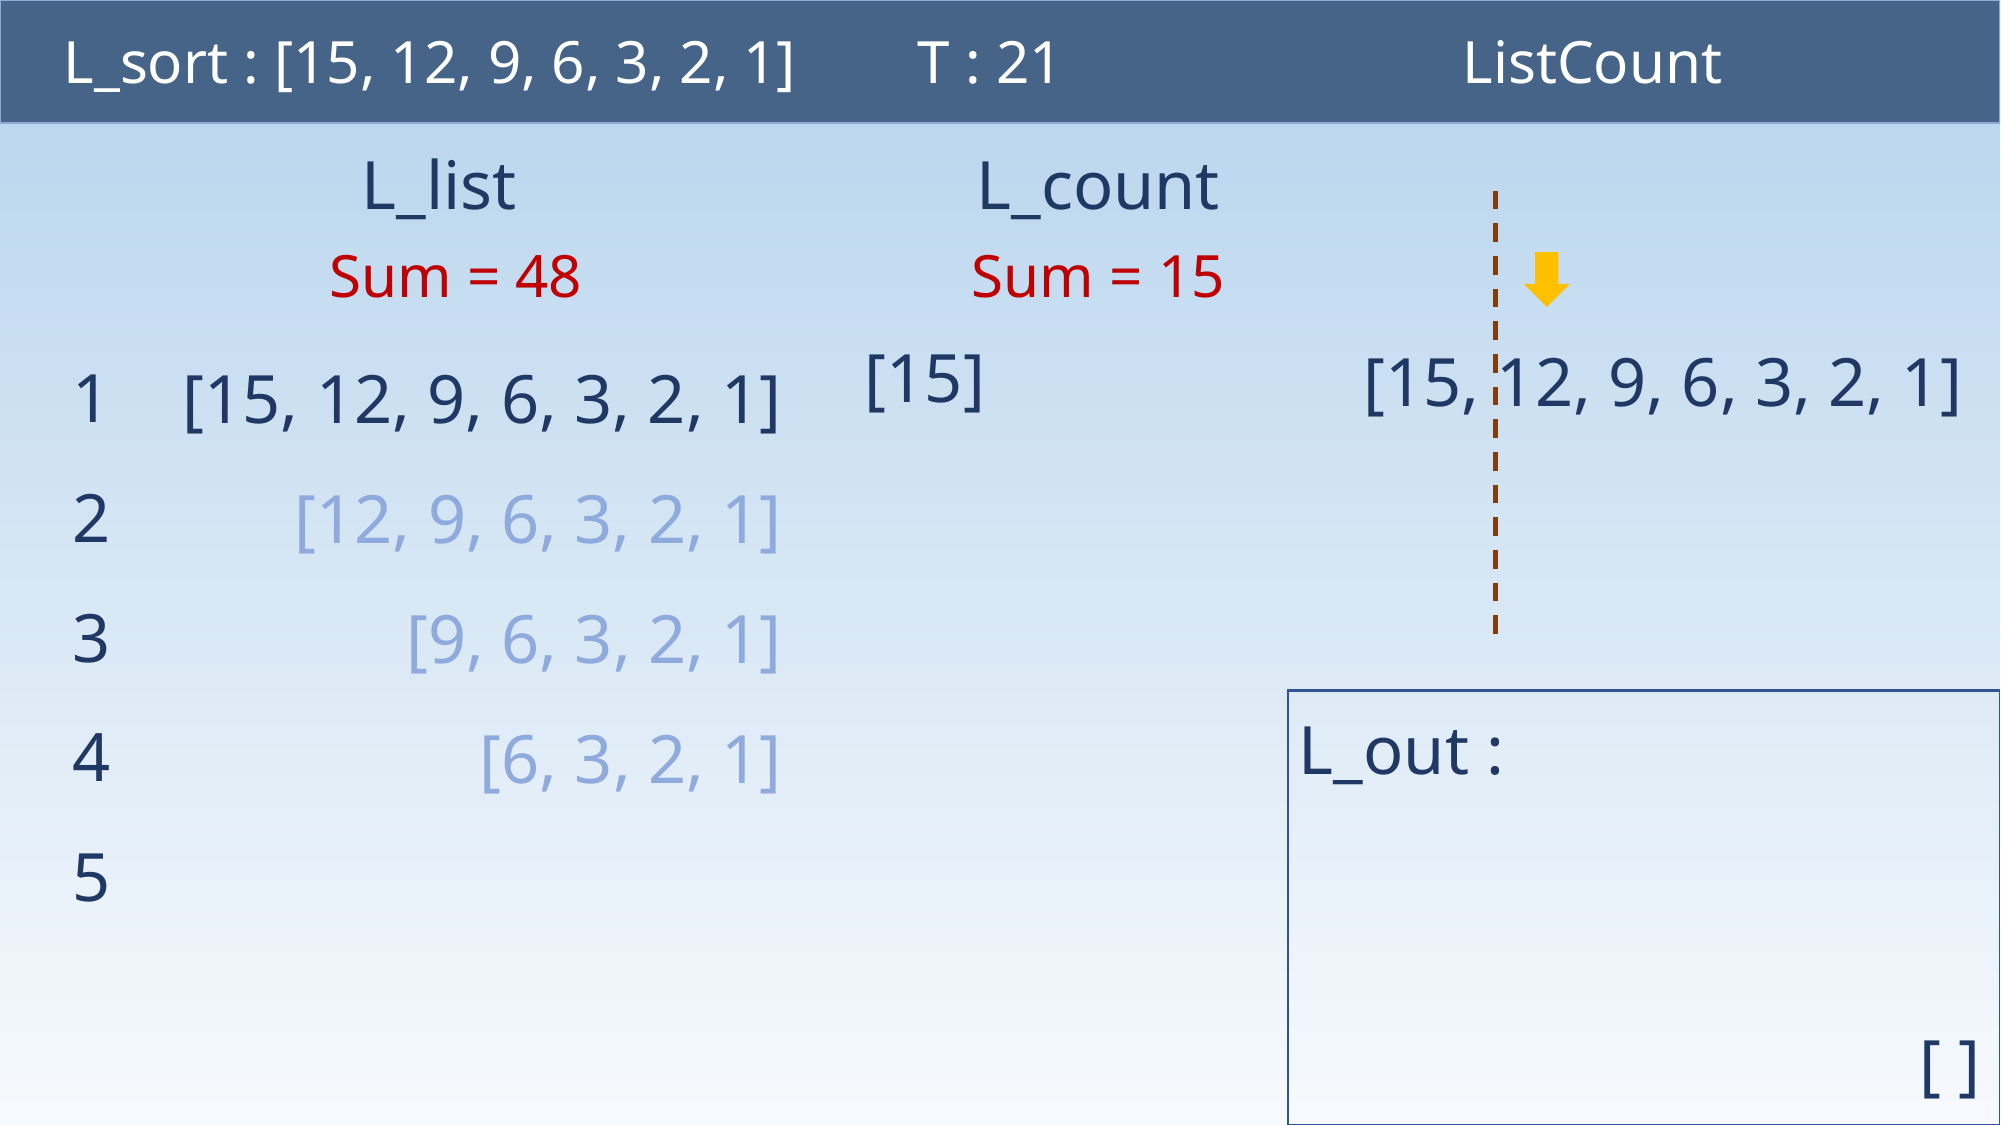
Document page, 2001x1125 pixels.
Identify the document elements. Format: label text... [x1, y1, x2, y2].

text_box ﻿[15, 12, 9, 6, 3, 2, 1] [1496, 292, 1978, 427]
text_box ﻿ListCount [1447, 18, 1737, 103]
text_box Sum = 48 [314, 231, 597, 317]
text_box Sum = 15 [957, 232, 1240, 317]
text_box ﻿L_out : [1283, 700, 1287, 796]
text_box 1 2 3 4 5 [57, 308, 126, 923]
text_box ﻿[15, 12, 9, 6, 3, 2, 1] [1348, 292, 1495, 427]
text_box [ ] [1904, 1014, 1996, 1110]
text_box ﻿﻿L_list [346, 135, 532, 231]
text_box ﻿[15, 12, 9, 6, 3, 2, 1] ﻿[12, 9, 6, 3, 2, 1] ﻿[9, 6, 3, 2, 1] ﻿[6, 3, 2, 1] [160, 309, 797, 804]
text_box [1287, 689, 2000, 1125]
text_box ﻿L_count [961, 135, 1235, 231]
text_box ﻿[15] [849, 328, 1000, 424]
text_box [1521, 251, 1573, 292]
text_box ﻿L_sort : ﻿[15, 12, 9, 6, 3, 2, 1] T : 21 [49, 18, 1079, 103]
